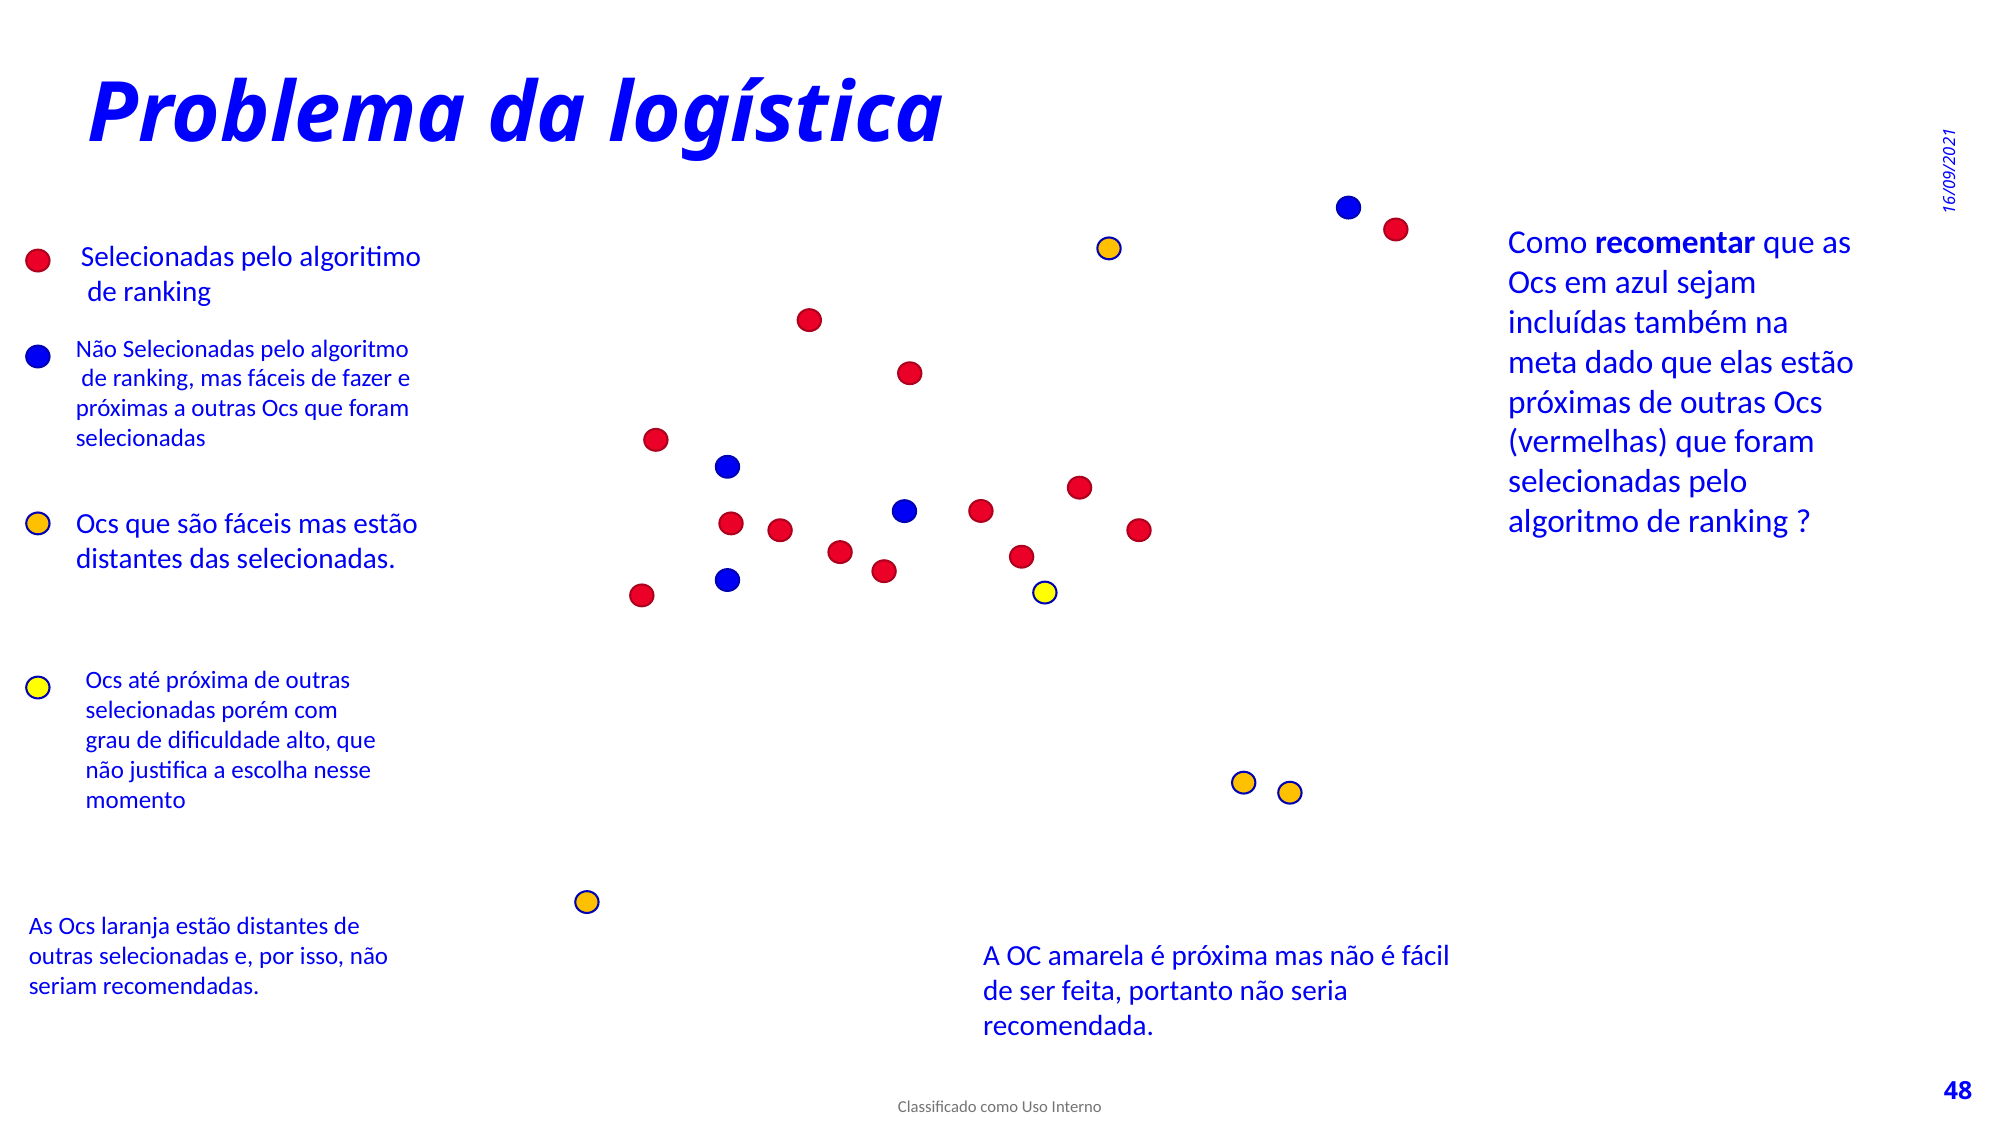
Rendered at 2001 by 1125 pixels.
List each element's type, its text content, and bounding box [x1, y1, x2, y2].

text_box [891, 499, 918, 524]
text_box Selecionadas pelo algoritimo de ranking [66, 229, 437, 315]
text_box [1096, 236, 1122, 261]
text_box [25, 344, 51, 369]
text_box Não Selecionadas pelo algoritmo de ranking, mas fáceis de fazer e próximas a outras Ocs que foram selecionadas [61, 324, 446, 460]
text_box [827, 540, 853, 565]
text_box A OC amarela é próxima mas não é fácil de ser feita, portanto não seria recomendada. [968, 929, 1496, 1049]
text_box Ocs que são fáceis mas estão distantes das selecionadas. [61, 497, 467, 582]
text_box [1383, 217, 1409, 242]
text_box As Ocs laranja estão distantes de outras selecionadas e, por isso, não seriam recomendadas. [13, 902, 438, 1007]
text_box [25, 511, 51, 536]
text_box [1008, 544, 1035, 569]
text_box [767, 518, 793, 543]
text_box [574, 890, 600, 915]
slide_number 48 [1900, 1066, 1988, 1110]
text_box [643, 427, 669, 452]
text_box [1032, 580, 1058, 605]
text_box [796, 308, 823, 333]
text_box [871, 559, 897, 584]
text_box [1231, 770, 1257, 795]
text_box Como recomentar que as Ocs em azul sejam incluídas também na meta dado que elas estão próximas de outras Ocs (vermelhas) que foram selecionadas pelo algoritmo de ranking ? [1493, 212, 1871, 587]
text_box [1126, 518, 1152, 543]
text_box [1066, 475, 1093, 500]
text_box [968, 498, 994, 523]
list Problema da logística [72, 61, 1523, 171]
text_box Ocs até próxima de outras selecionadas porém com grau de dificuldade alto, que não justifica a escolha nesse momento [70, 656, 404, 821]
text_box [25, 675, 51, 700]
list 16/09/2021 [1927, 62, 1966, 230]
text_box [1277, 780, 1303, 805]
text_box [25, 248, 51, 273]
text_box [1335, 195, 1362, 220]
text_box [714, 568, 741, 593]
text_box [714, 454, 741, 479]
text_box [629, 583, 655, 608]
text_box [897, 361, 923, 386]
text_box [718, 511, 744, 536]
